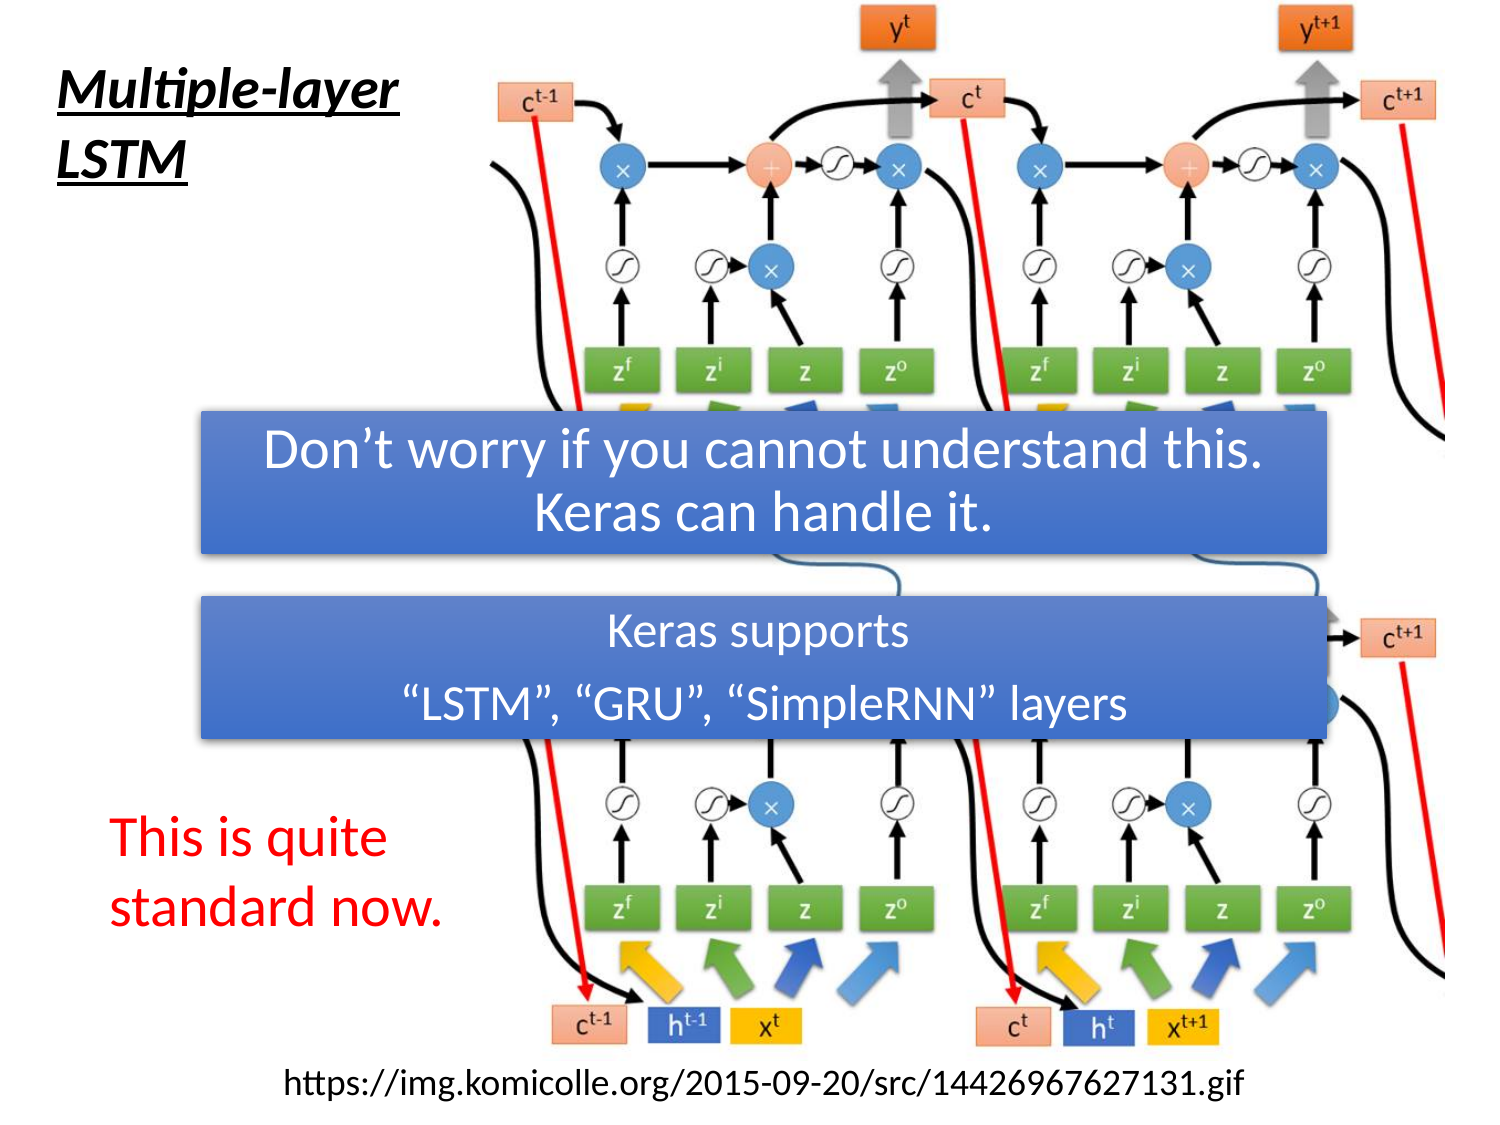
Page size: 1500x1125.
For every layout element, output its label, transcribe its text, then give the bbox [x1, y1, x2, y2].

text_box Don’t worry if you cannot understand this. Keras can handle it. [201, 411, 489, 554]
text_box https://img.komicolle.org/2015-09-20/src/14426967627131.gif [83, 1050, 1445, 1111]
text_box This is quite standard now. [94, 790, 479, 946]
text_box Keras supports “LSTM”, “GRU”, “SimpleRNN” layers [201, 596, 489, 739]
picture [489, 0, 1445, 1061]
text_box Multiple-layer LSTM [42, 42, 446, 198]
